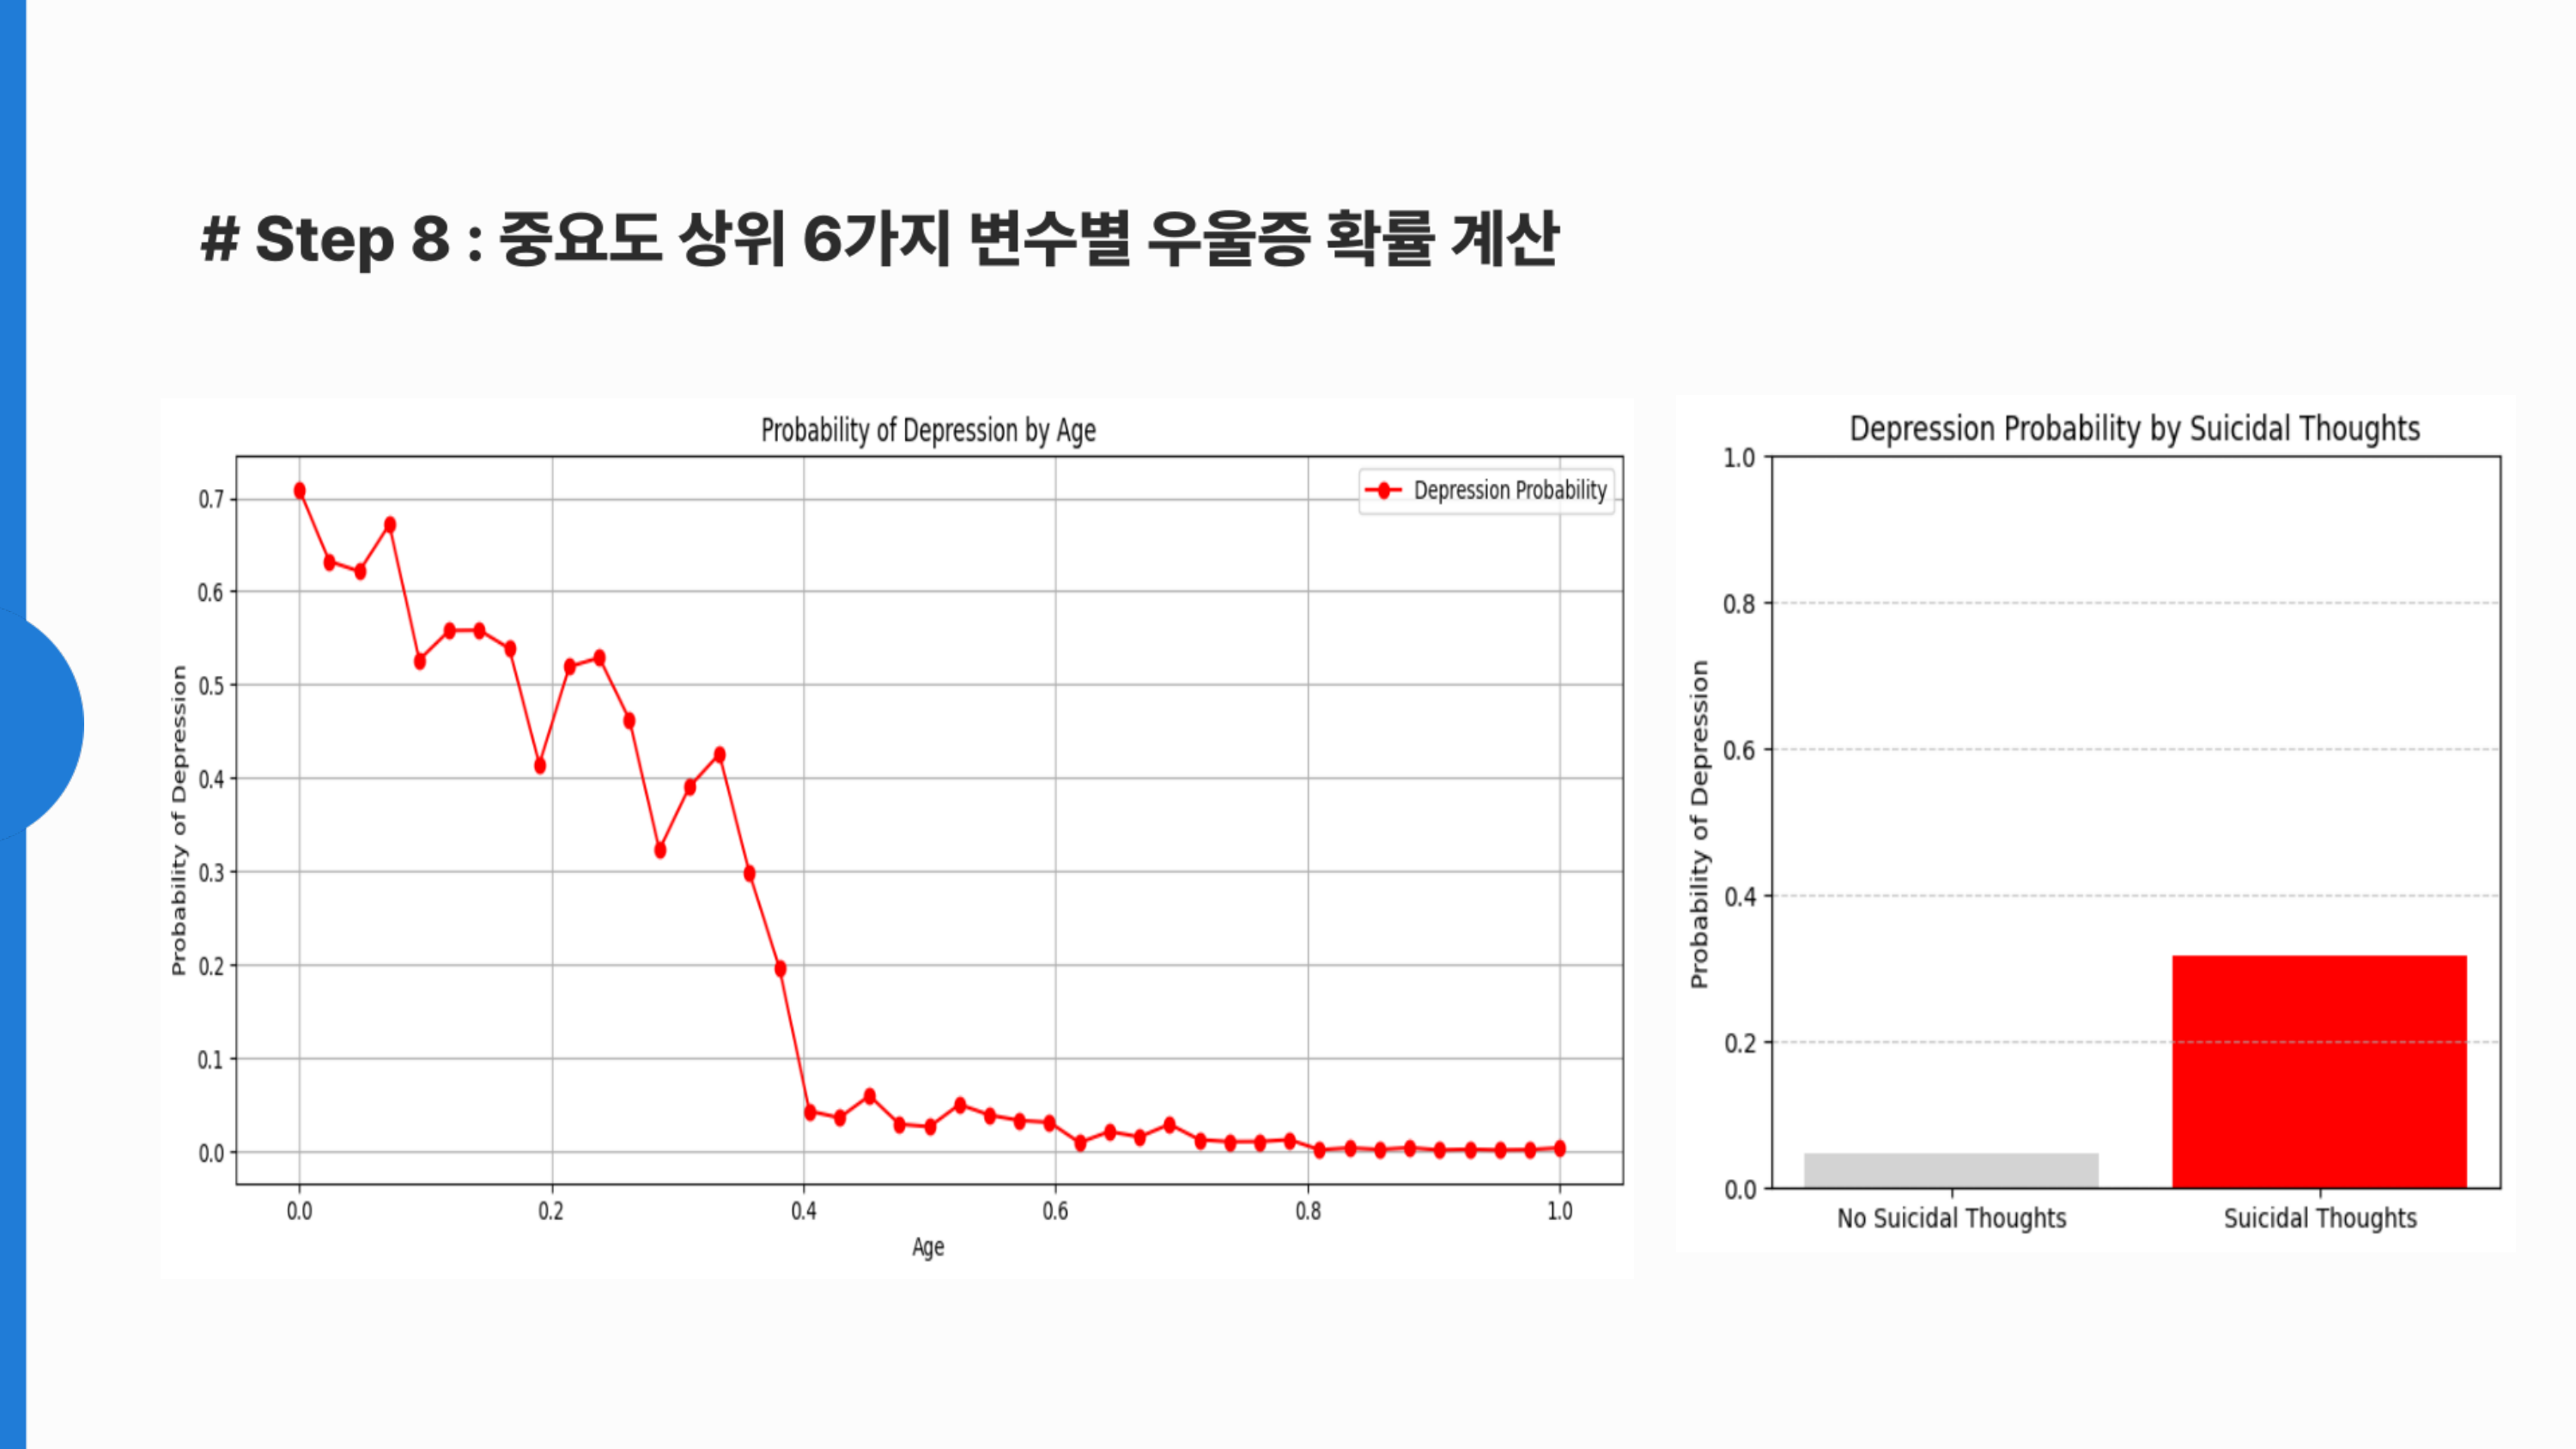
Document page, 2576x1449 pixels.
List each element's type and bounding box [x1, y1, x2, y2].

picture [180, 169, 1619, 340]
picture [1675, 395, 2516, 1252]
picture [161, 398, 1634, 1279]
picture [0, 0, 85, 1449]
